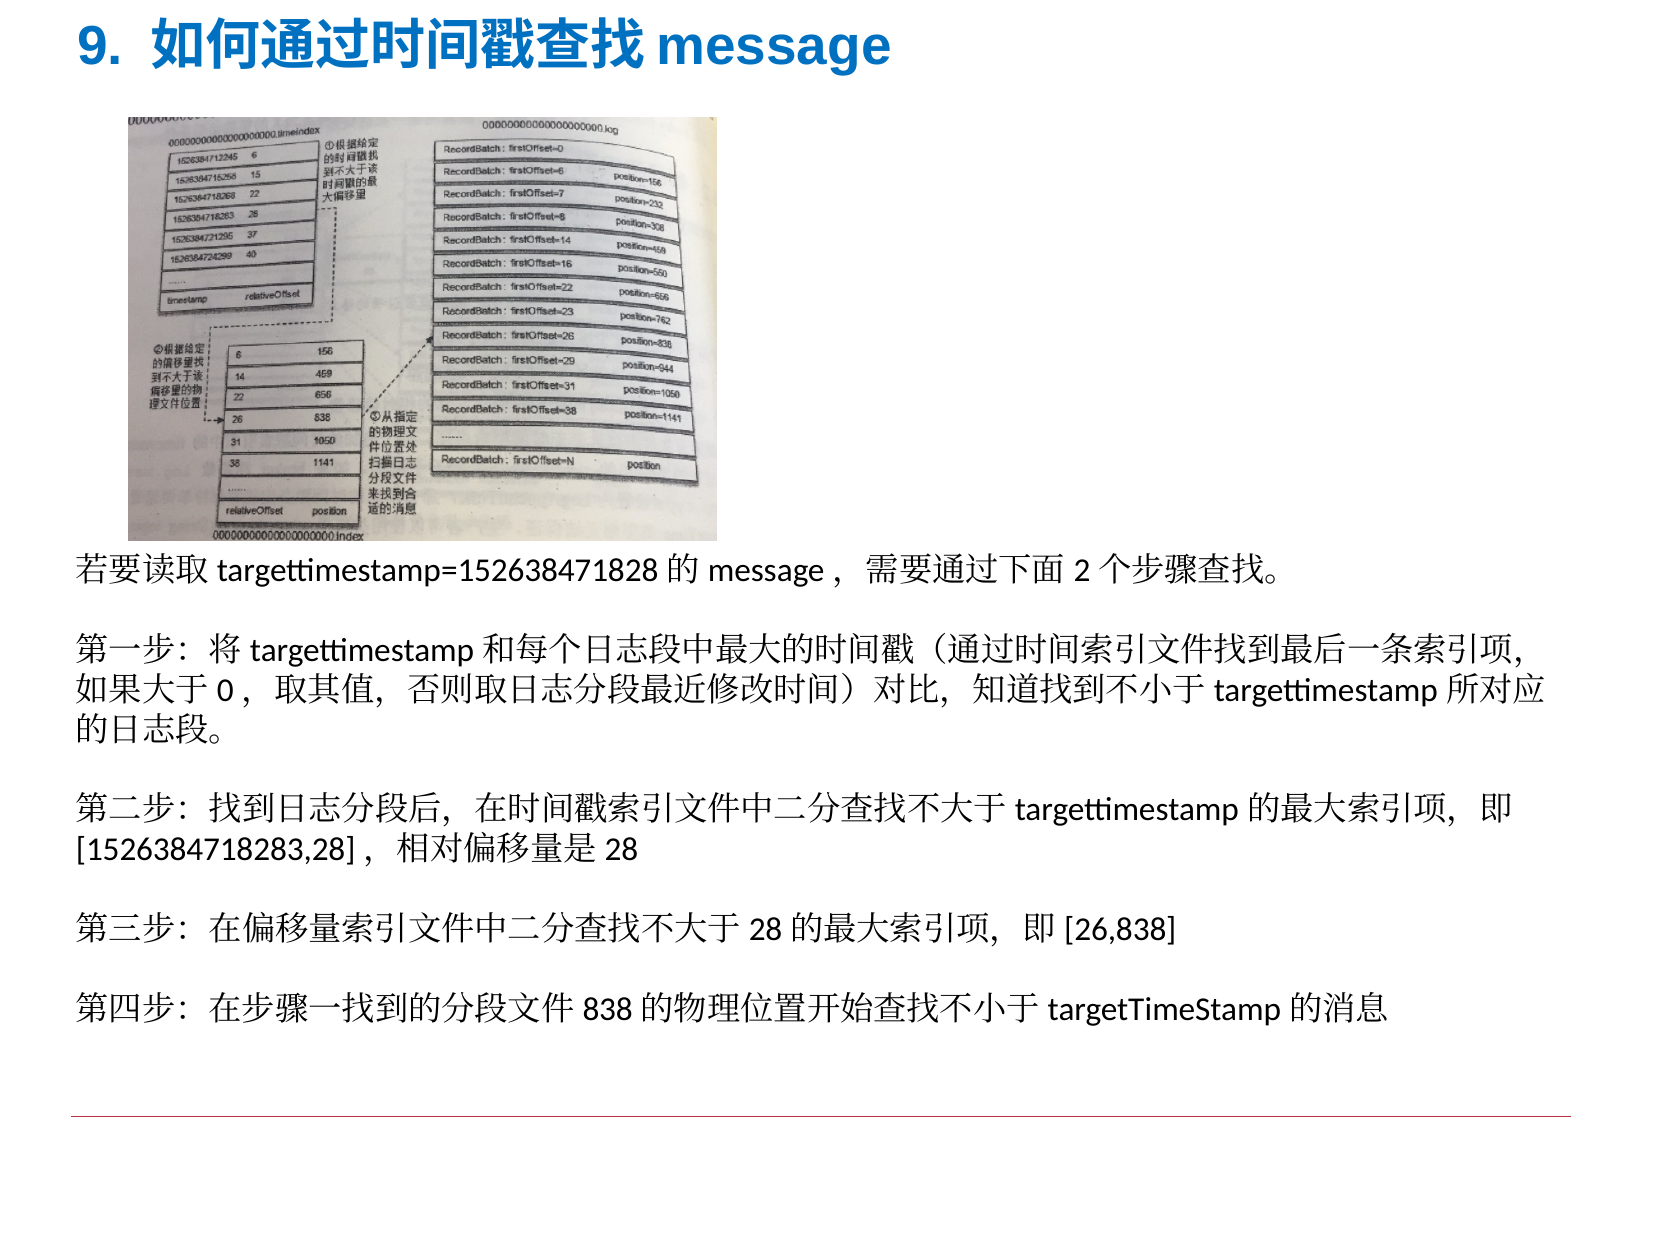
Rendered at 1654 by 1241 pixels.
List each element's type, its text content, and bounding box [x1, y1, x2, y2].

text_box 若要读取targettimestamp=152638471828的message，需要通过下面2个步骤查找。 第一步：将targettimestamp和每个日志段中最大的时间戳（通过时间索引文件找到最后一条索引项，如果大于0，取其值，否则取日志分段最近修改时间）对比，知道找到不小于targettimestamp所对应的日志段。 第二步：找到日志分段后，在时间戳索引文件中二分查找不大于targettimestamp的最大索引项，即[1526384718283,28]，相对偏移量是28 第三步：在偏移量索引文件中二分查找不大于28的最大索引项，即[26,838] 第四步：在步骤一找到的分段文件838的物理位置开始查找不小于targetTimeStamp的消息 [61, 540, 1593, 1035]
slide_number [1173, 1100, 1560, 1167]
picture [128, 116, 717, 541]
title 9. 如何通过时间戳查找message [58, 0, 990, 138]
